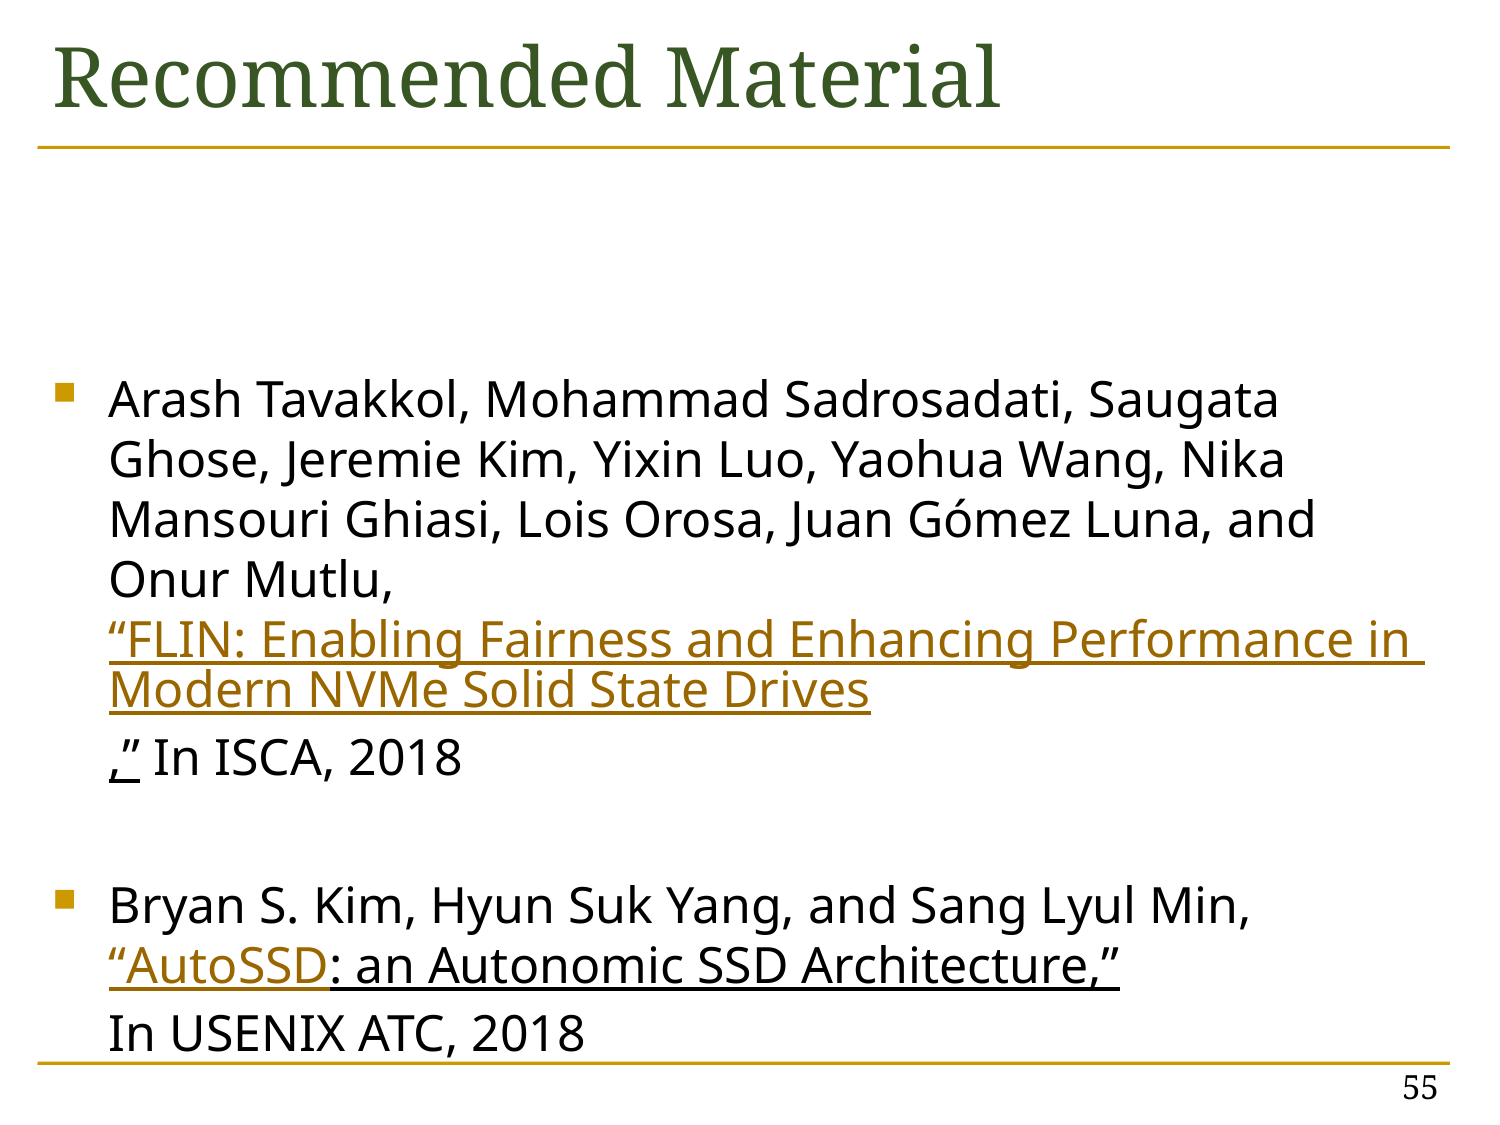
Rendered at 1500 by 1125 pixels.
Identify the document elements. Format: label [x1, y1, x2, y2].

text_box [1104, 1043, 1455, 1119]
list [37, 149, 1450, 1063]
text_box [37, 0, 1450, 149]
